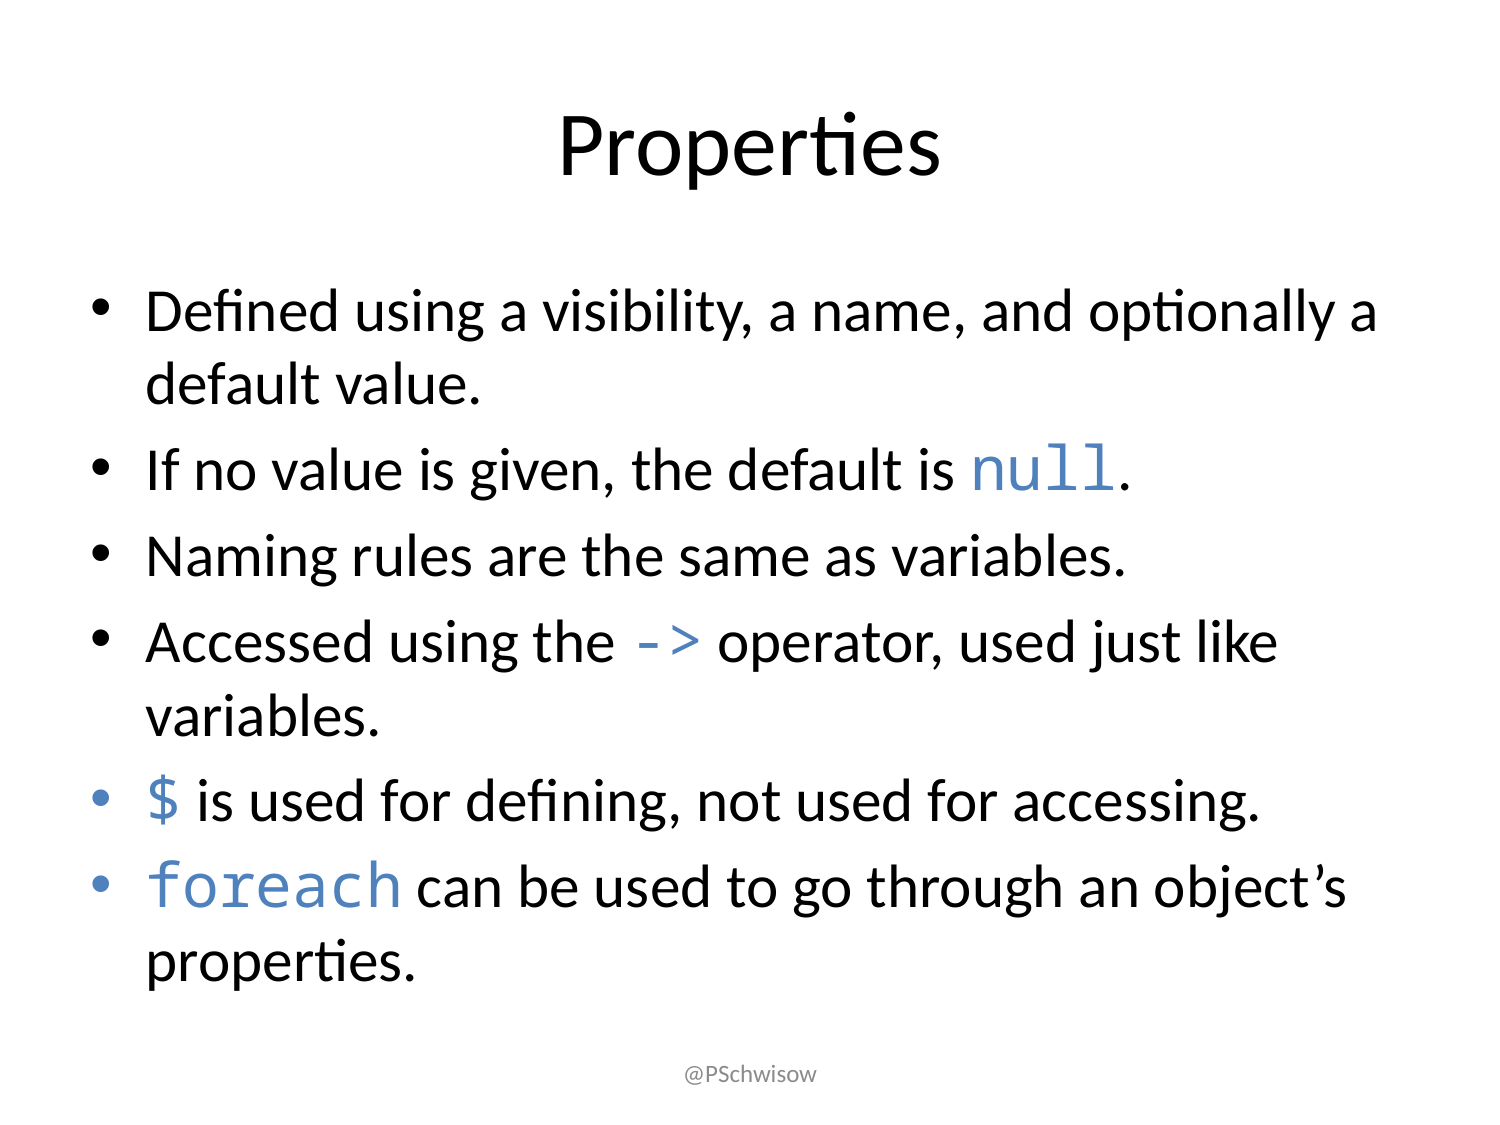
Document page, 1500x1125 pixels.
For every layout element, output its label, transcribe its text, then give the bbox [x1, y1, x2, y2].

title Properties [75, 45, 1425, 233]
list Defined using a visibility, a name, and optionally a default value. If no value is given, the default is null. Naming rules are the same as variables. Accessed using the -> operator, used just like variables. $ is used for defining, not used for accessing. foreach can be used to go through an object’s properties. [75, 262, 1425, 1005]
footer @PSchwisow [512, 1042, 988, 1103]
